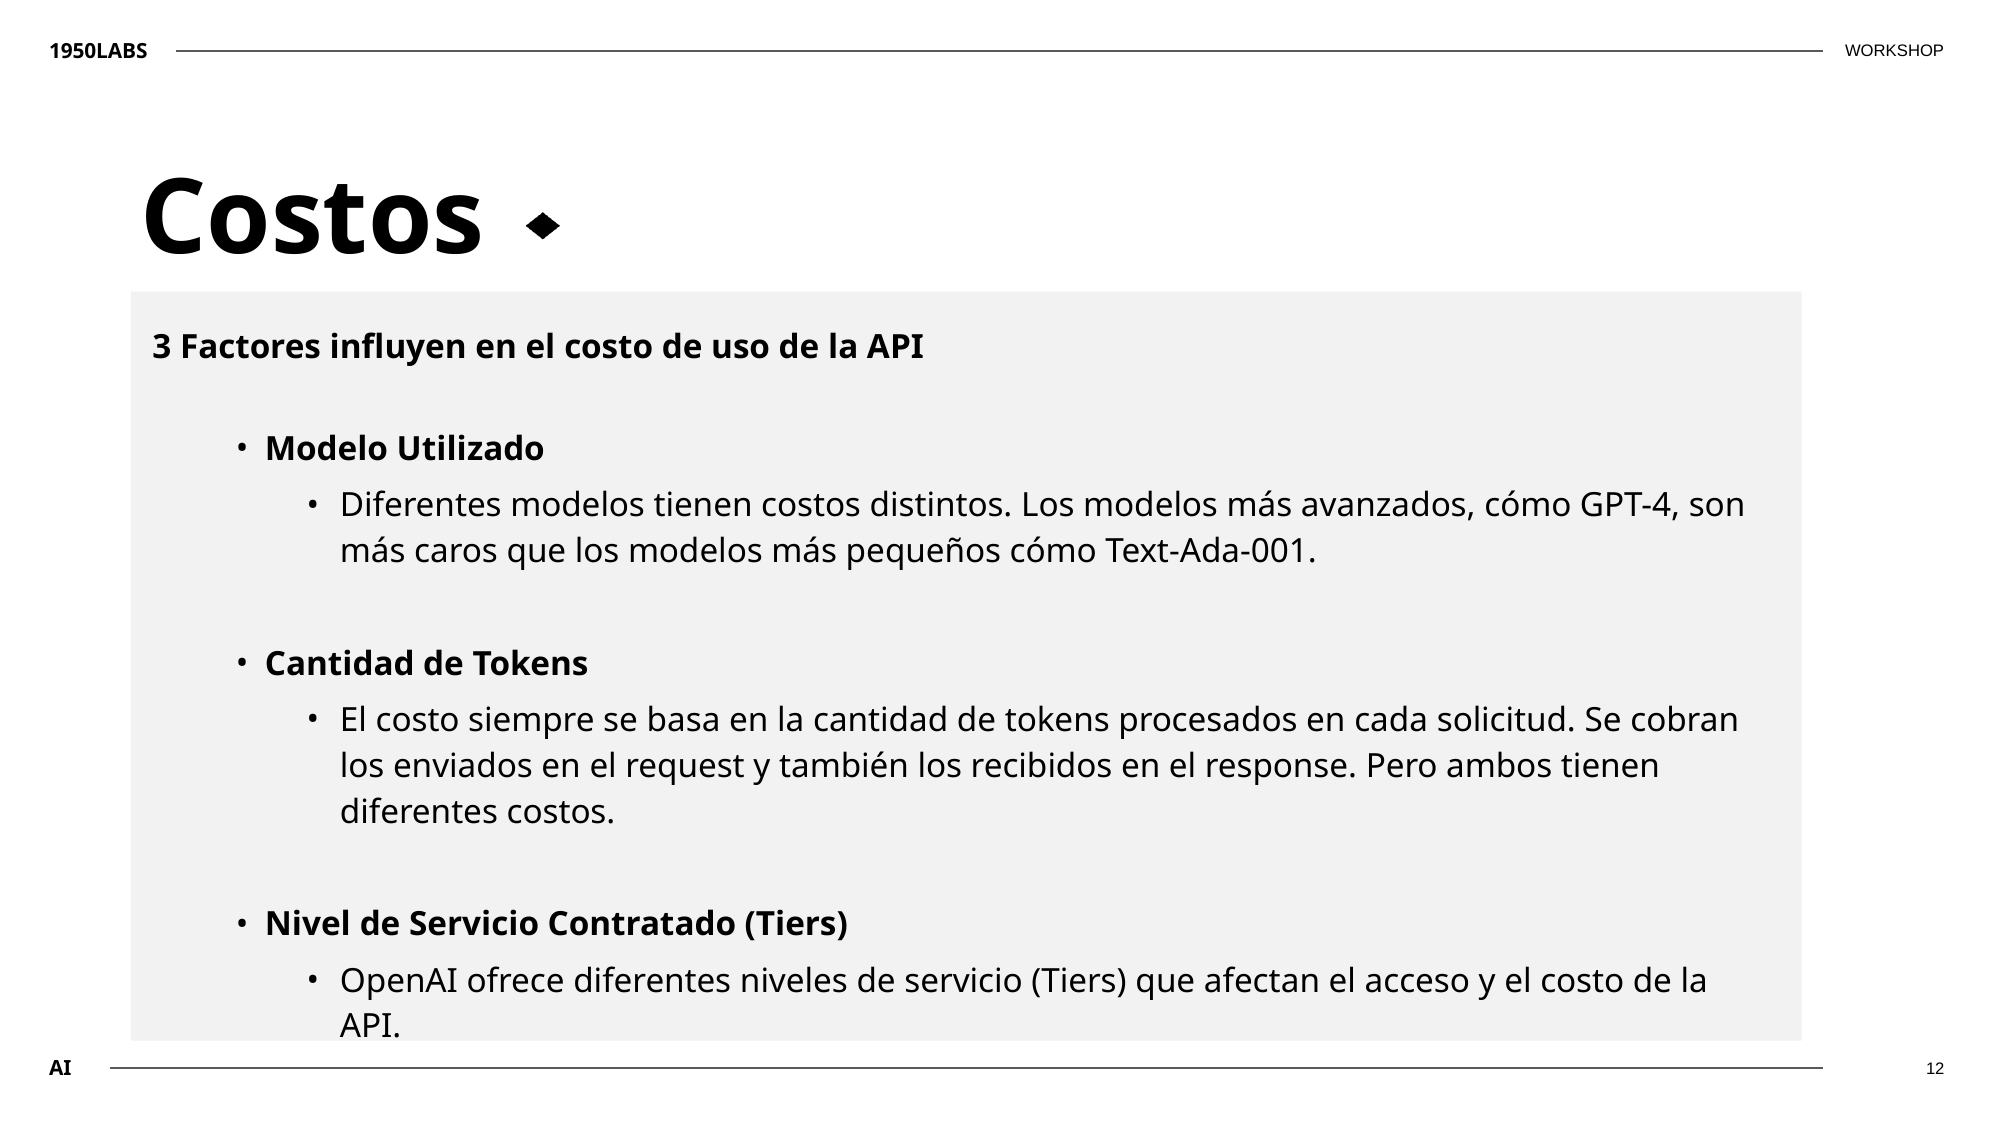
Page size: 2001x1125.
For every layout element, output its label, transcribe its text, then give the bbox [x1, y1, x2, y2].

picture [517, 206, 568, 244]
list 3 Factores influyen en el costo de uso de la API Modelo Utilizado Diferentes modelos tienen costos distintos. Los modelos más avanzados, cómo GPT-4, son más caros que los modelos más pequeños cómo Text-Ada-001. Cantidad de Tokens El costo siempre se basa en la cantidad de tokens procesados en cada solicitud. Se cobran los enviados en el request y también los recibidos en el response. Pero ambos tienen diferentes costos. Nivel de Servicio Contratado (Tiers) OpenAI ofrece diferentes niveles de servicio (Tiers) que afectan el acceso y el costo de la API. [137, 311, 1774, 910]
title Costos [125, 148, 1774, 293]
text_box 12 [1756, 1042, 1960, 1111]
text_box WORKSHOP [1756, 25, 1960, 94]
text_box 1950LABS [34, 22, 189, 75]
text_box AI [34, 1039, 189, 1092]
text_box [130, 291, 1802, 1041]
